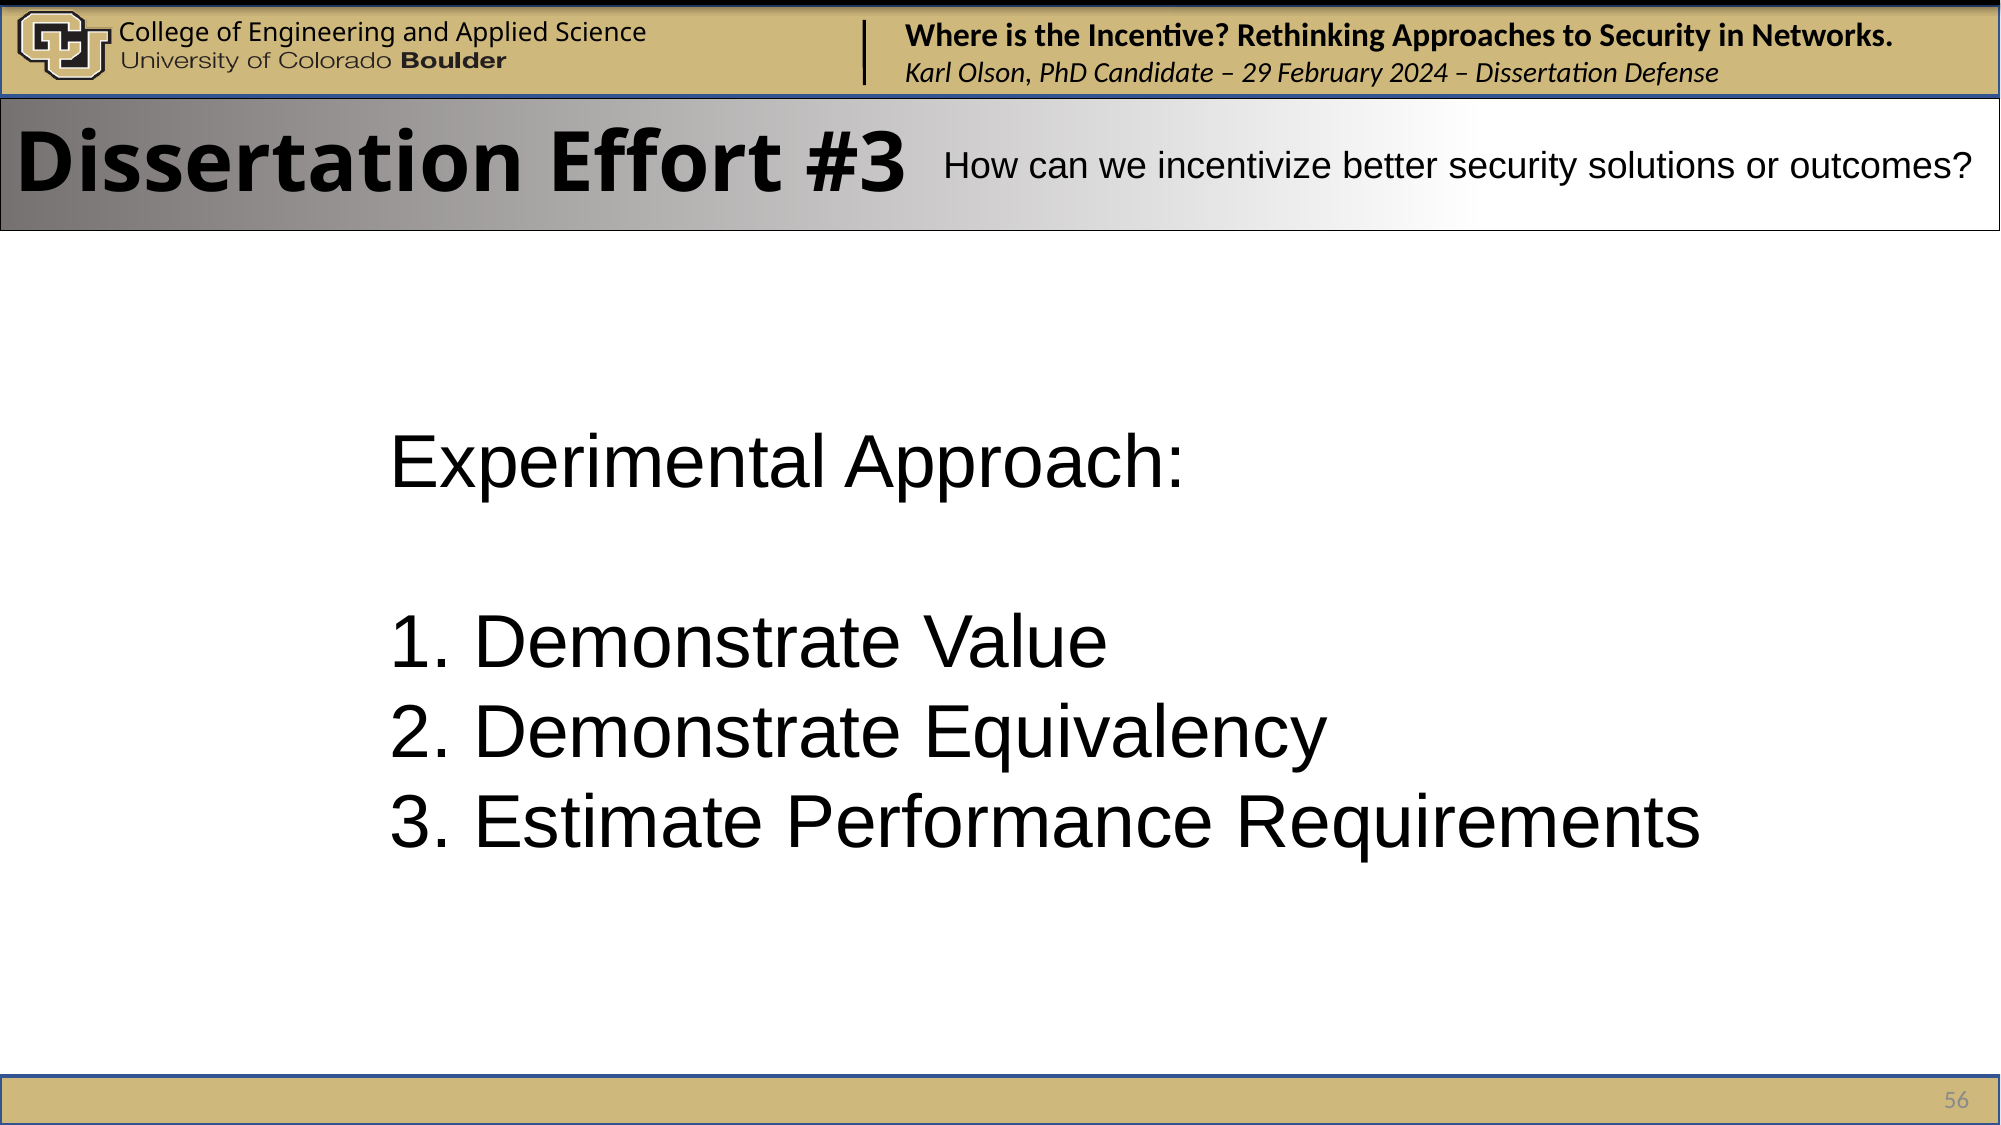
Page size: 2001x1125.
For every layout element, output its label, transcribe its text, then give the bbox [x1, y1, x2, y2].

text_box Experimental Approach: 1. Demonstrate Value 2. Demonstrate Equivalency 3. Estimate Performance Requirements [374, 404, 1764, 870]
text_box How can we incentivize better security solutions or outcomes? [928, 133, 2000, 193]
text_box Dissertation Effort #3 [0, 98, 2000, 231]
